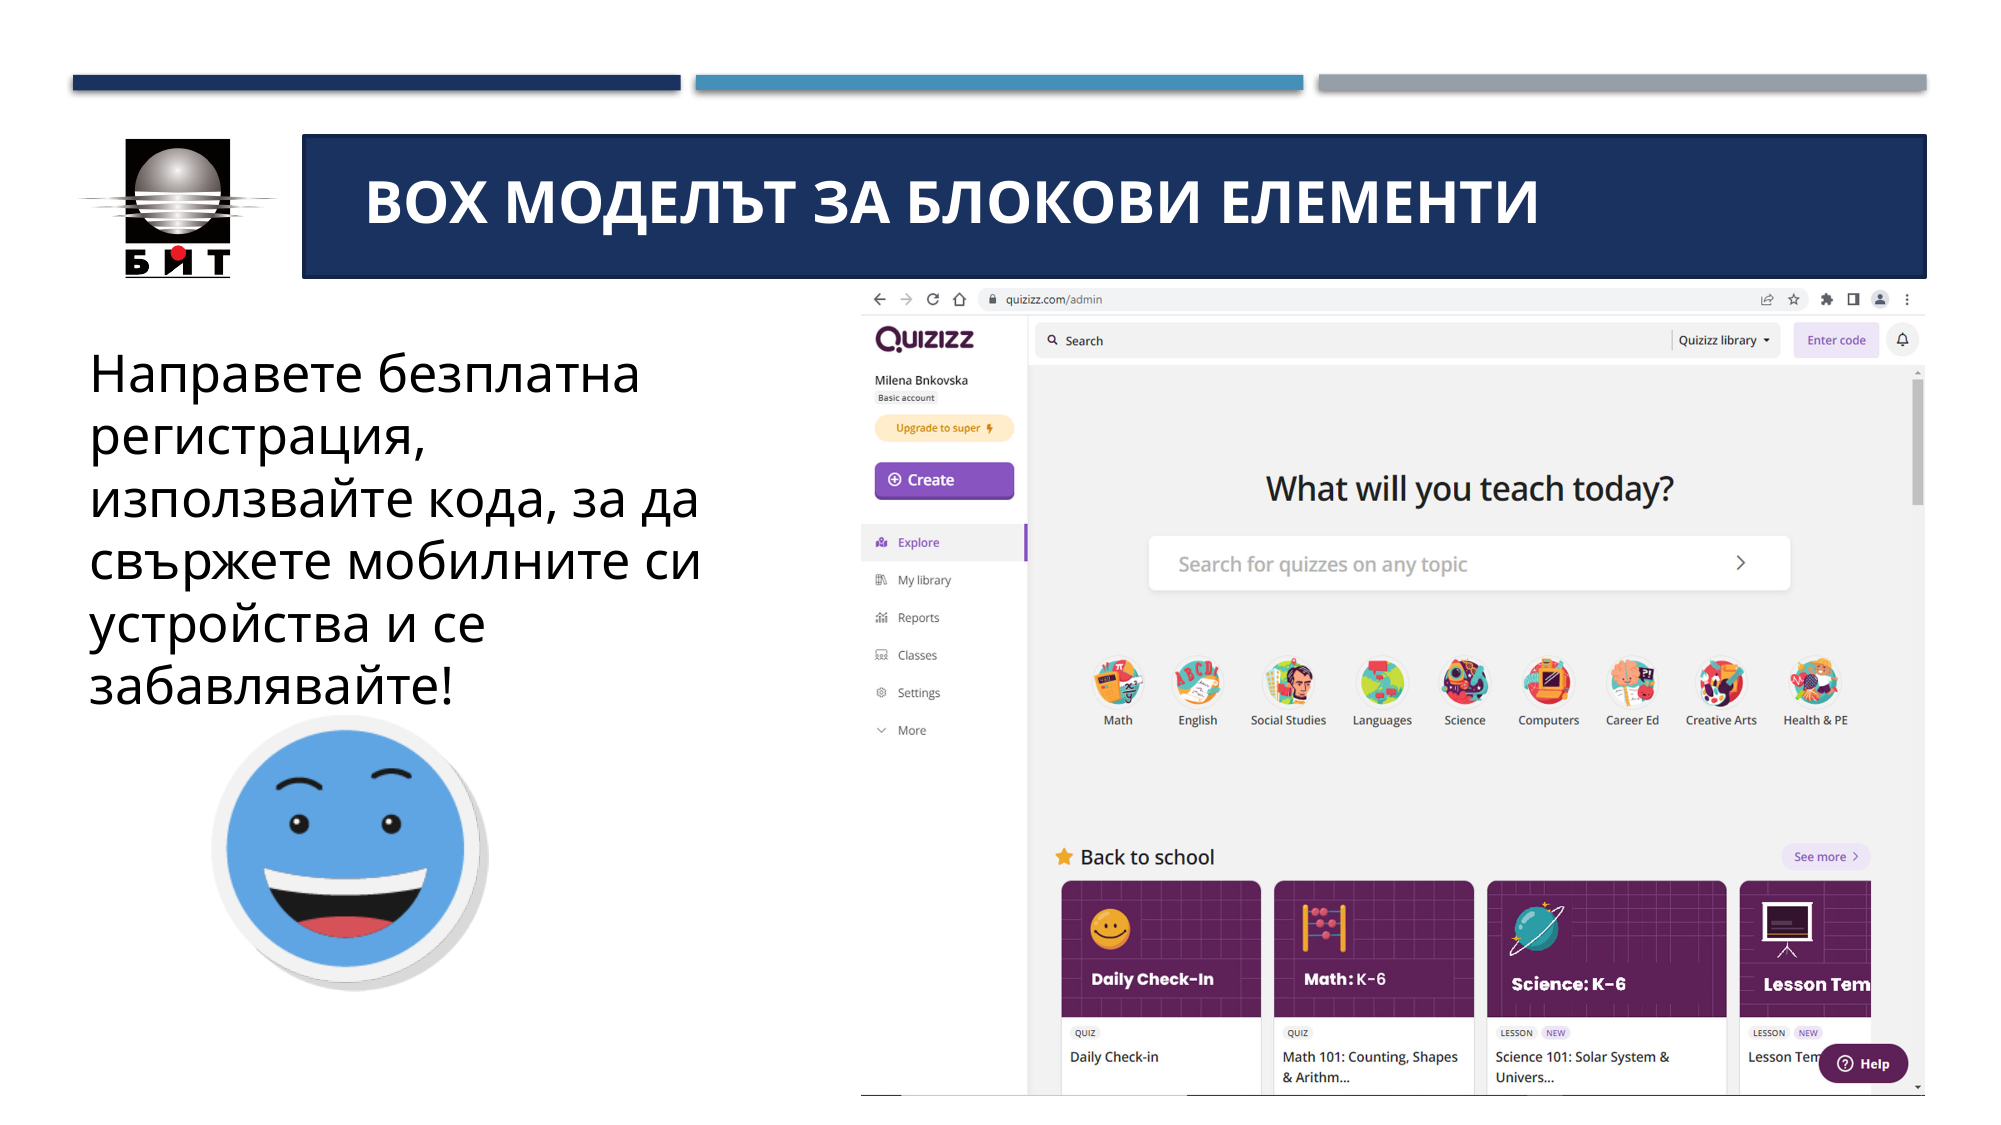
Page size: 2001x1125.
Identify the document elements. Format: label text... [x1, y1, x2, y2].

picture [74, 105, 280, 311]
text_box BOX моделът за блокови елементи [350, 157, 1783, 281]
text_box [302, 134, 1927, 279]
text_box Направете безплатна регистрация, използвайте кода, за да свържете мобилните си устройства и се забавлявайте! [75, 332, 743, 723]
picture [861, 287, 1926, 1097]
picture [211, 714, 489, 993]
